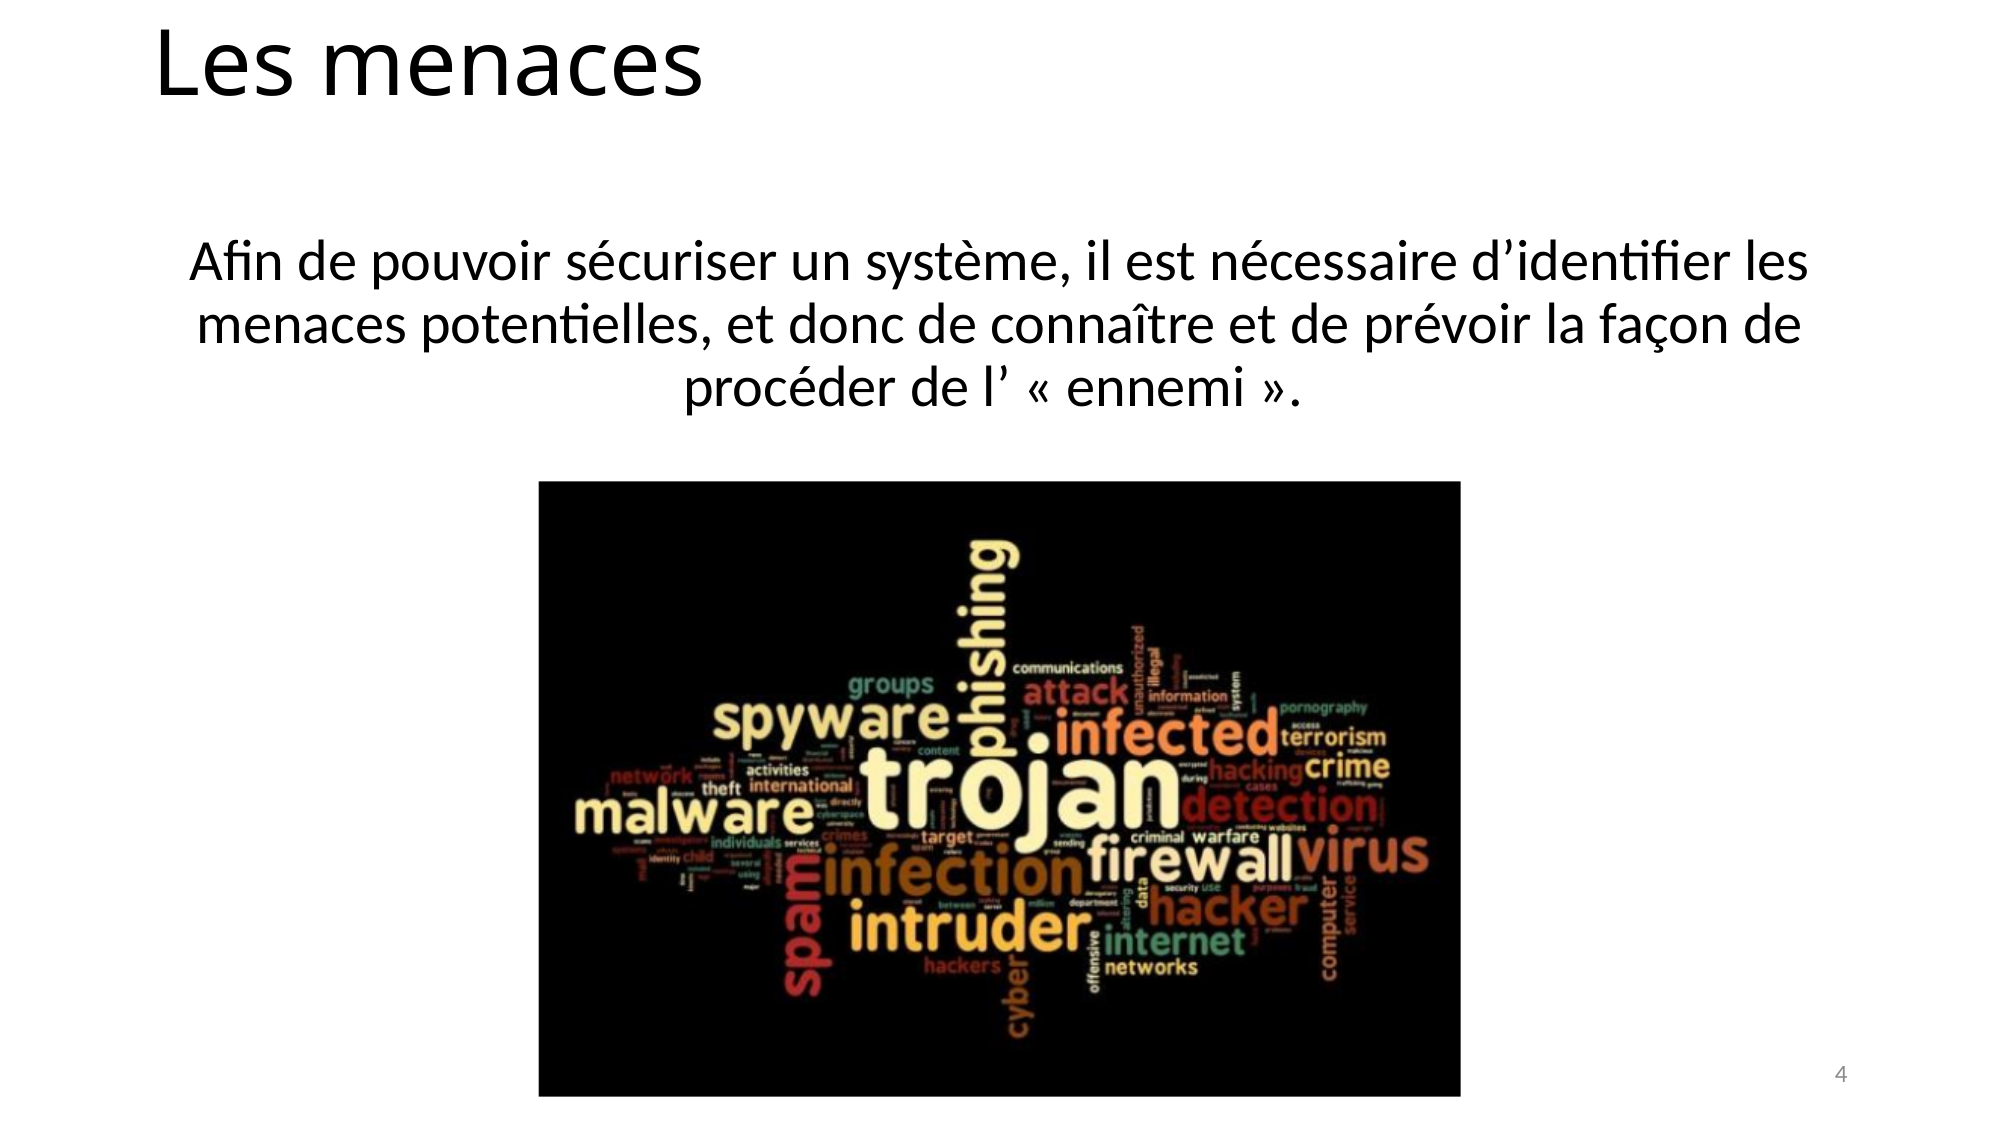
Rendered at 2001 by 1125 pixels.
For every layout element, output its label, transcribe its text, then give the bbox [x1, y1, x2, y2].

list Afin de pouvoir sécuriser un système, il est nécessaire d’identifier les menaces potentielles, et donc de connaître et de prévoir la façon de procéder de l’ « ennemi ». [173, 132, 1827, 1098]
picture [533, 474, 1467, 1103]
title Les menaces [137, 0, 1863, 133]
slide_number 4 [1467, 1042, 1863, 1103]
